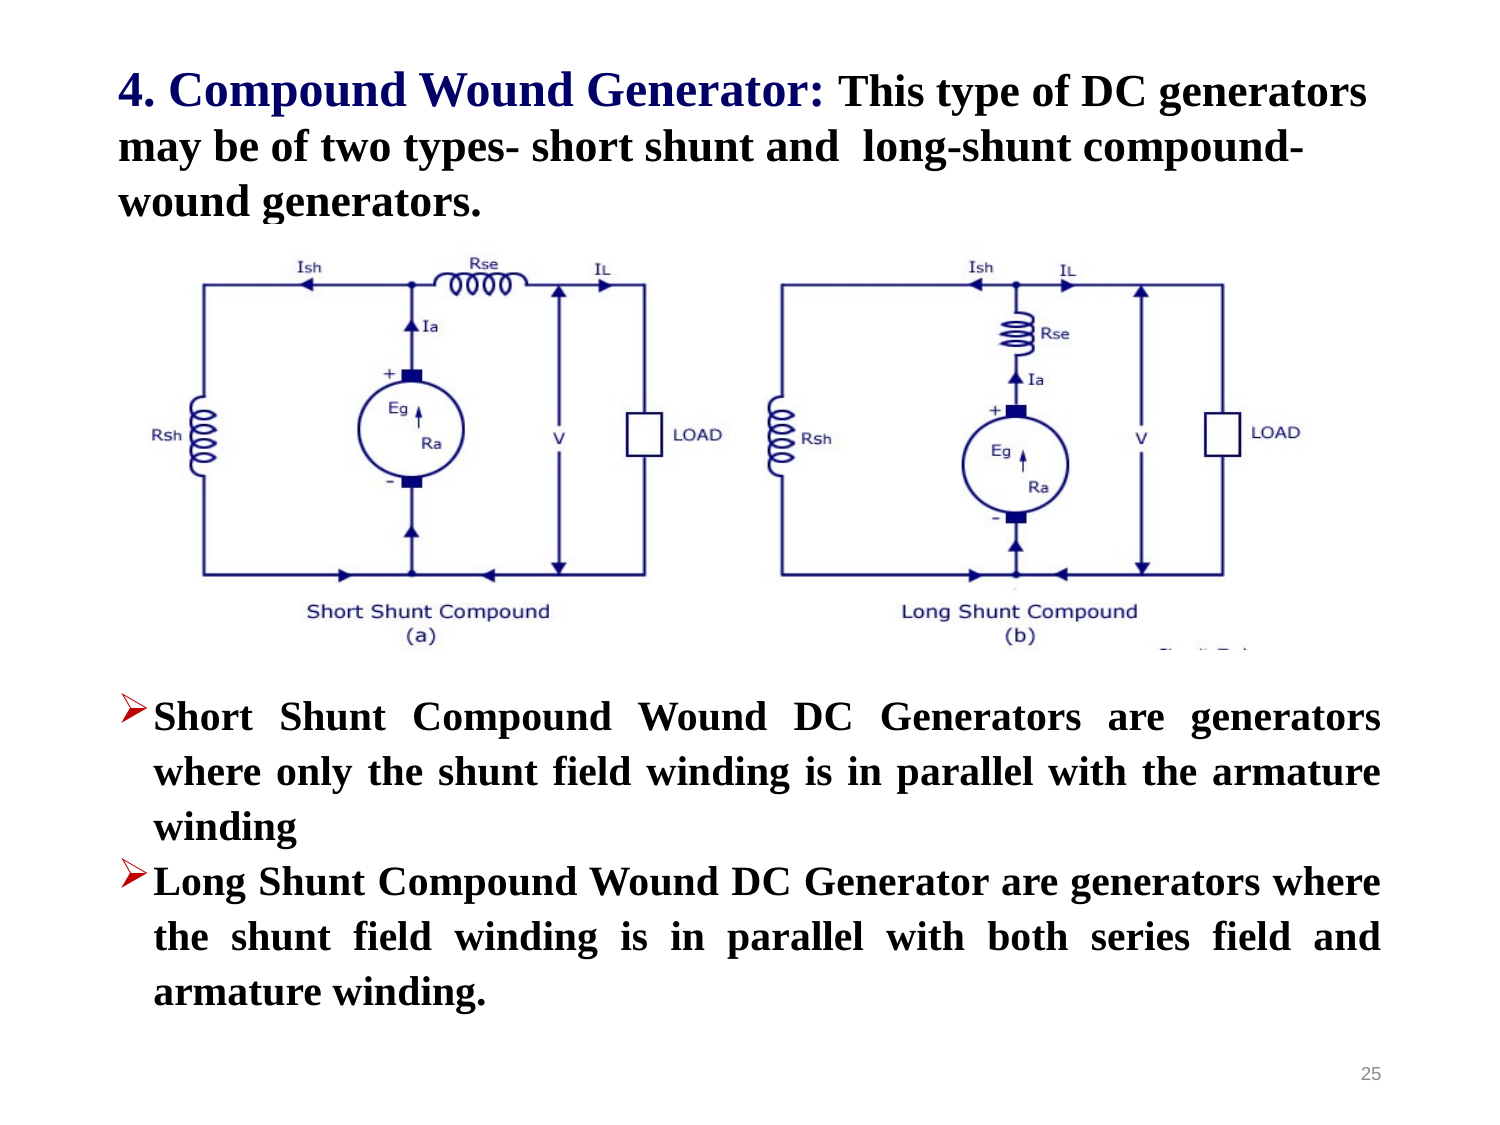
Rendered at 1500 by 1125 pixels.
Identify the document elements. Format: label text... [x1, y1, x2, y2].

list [124, 224, 1313, 650]
title 4. Compound Wound Generator: This type of DC generators may be of two types- short shunt and long-shunt compound-wound generators. [103, 59, 1397, 278]
slide_number 25 [1059, 1042, 1397, 1103]
text_box Short Shunt Compound Wound DC Generators are generators where only the shunt field winding is in parallel with the armature winding Long Shunt Compound Wound DC Generator are generators where the shunt field winding is in parallel with both series field and armature winding. [103, 676, 1397, 1022]
